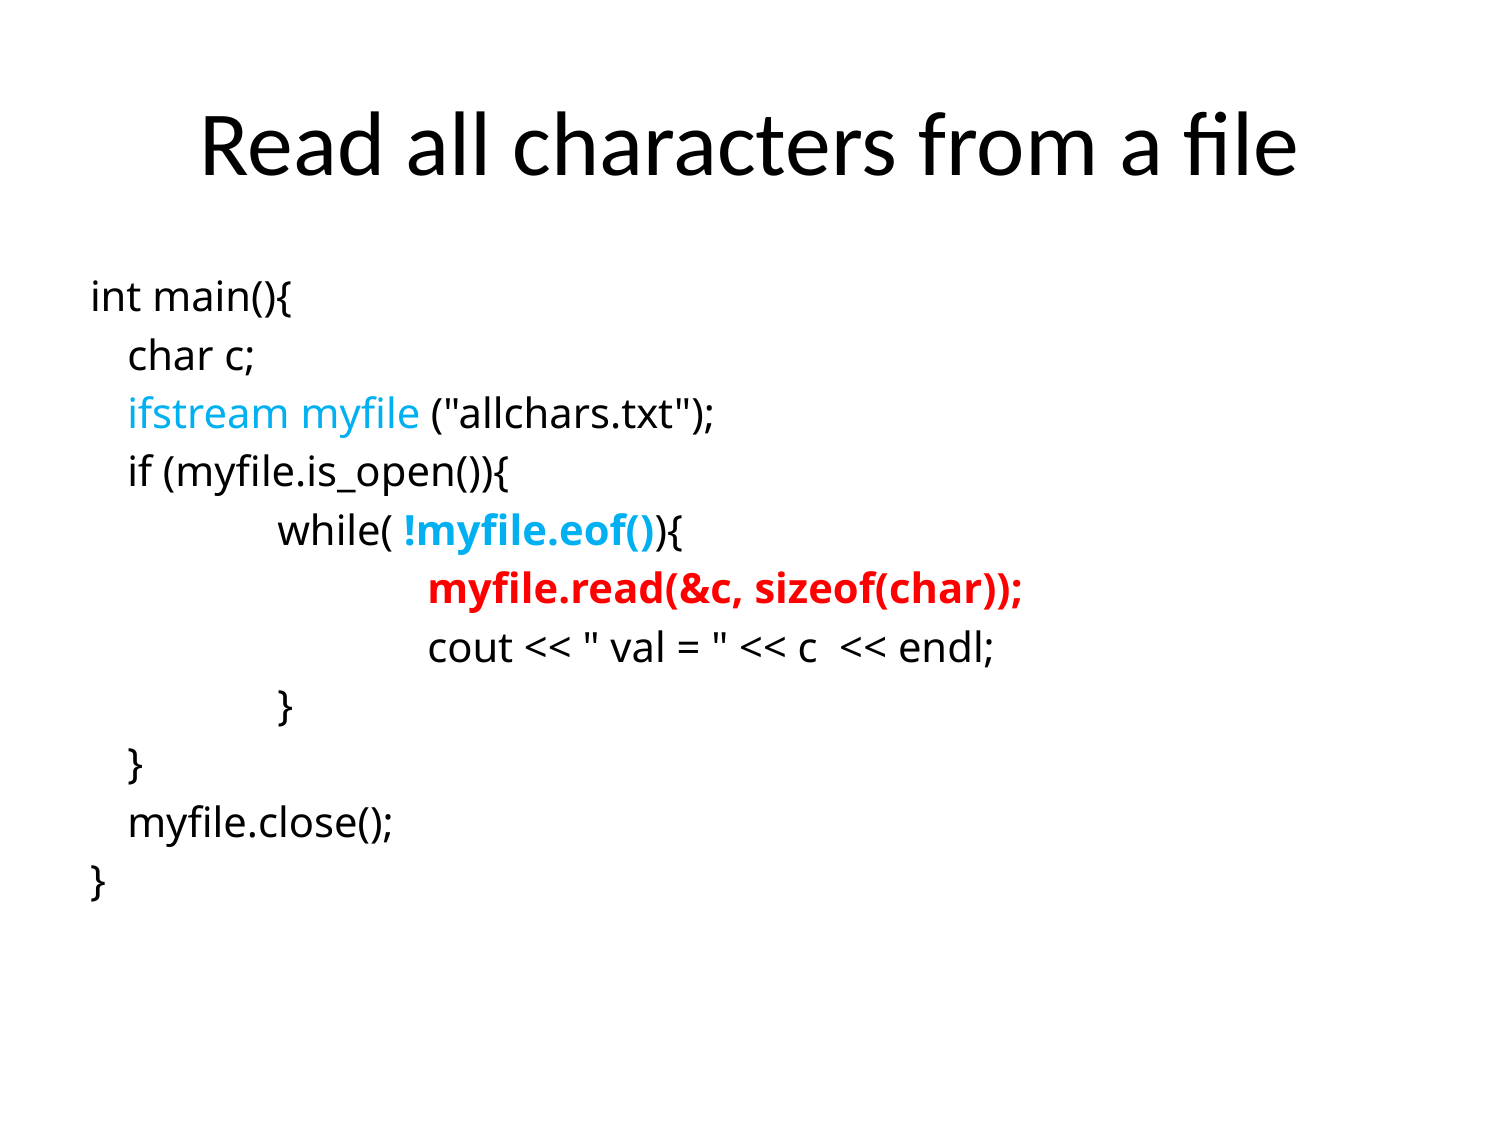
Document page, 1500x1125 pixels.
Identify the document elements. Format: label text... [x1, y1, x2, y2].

title Read all characters from a file [74, 44, 1426, 233]
list int main(){ char c; ifstream myfile ("allchars.txt"); if (myfile.is_open()){ while( !myfile.eof()){ myfile.read(&c, sizeof(char)); cout << " val = " << c << endl; } } myfile.close(); } [74, 262, 1426, 1006]
